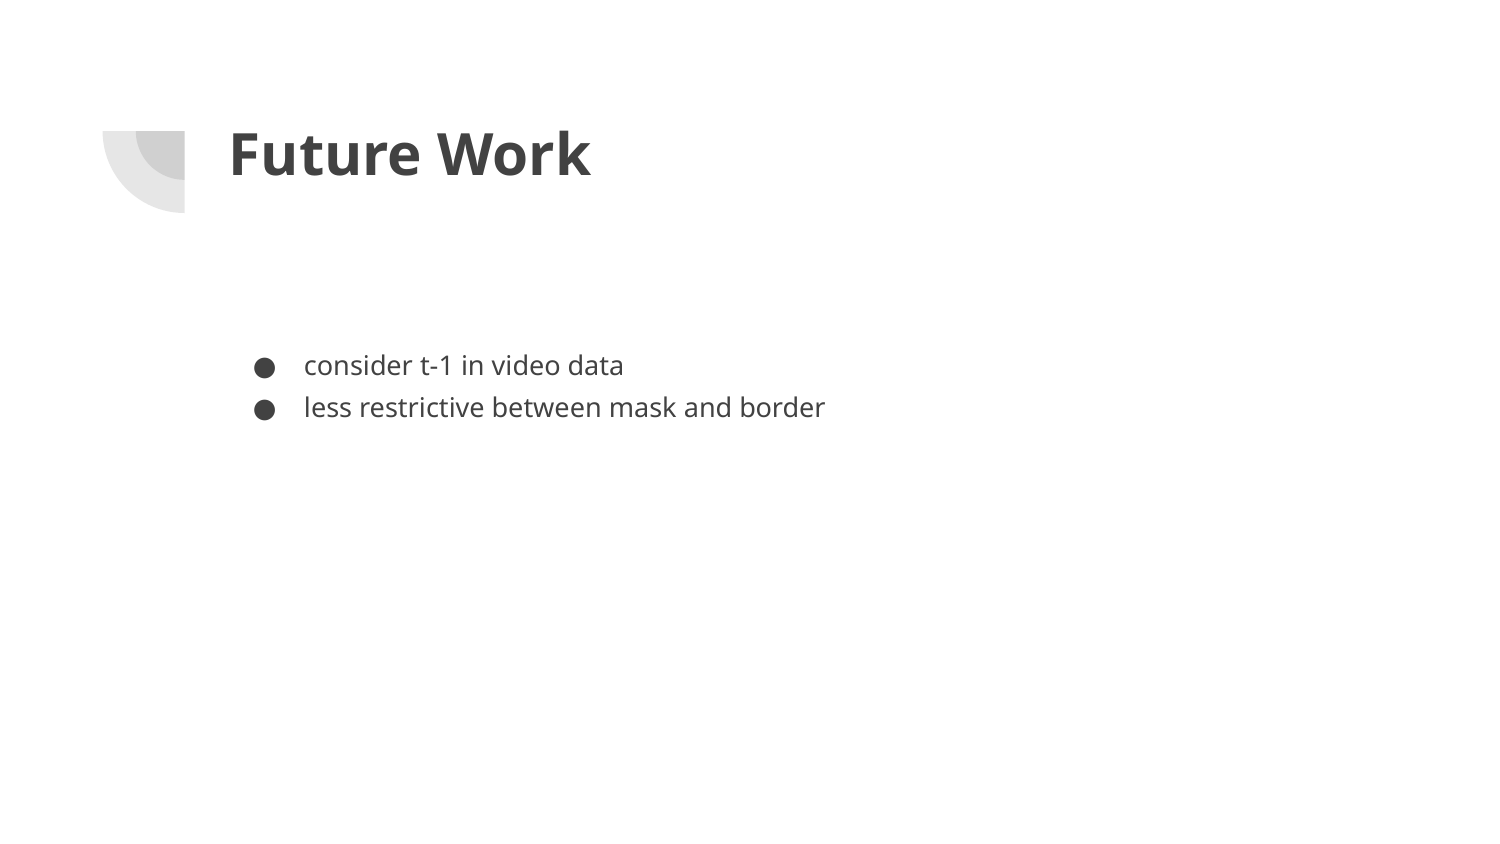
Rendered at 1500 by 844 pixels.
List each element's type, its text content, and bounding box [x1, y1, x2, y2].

list consider t-1 in video data less restrictive between mask and border [213, 326, 1368, 744]
title Future Work [213, 98, 1368, 263]
